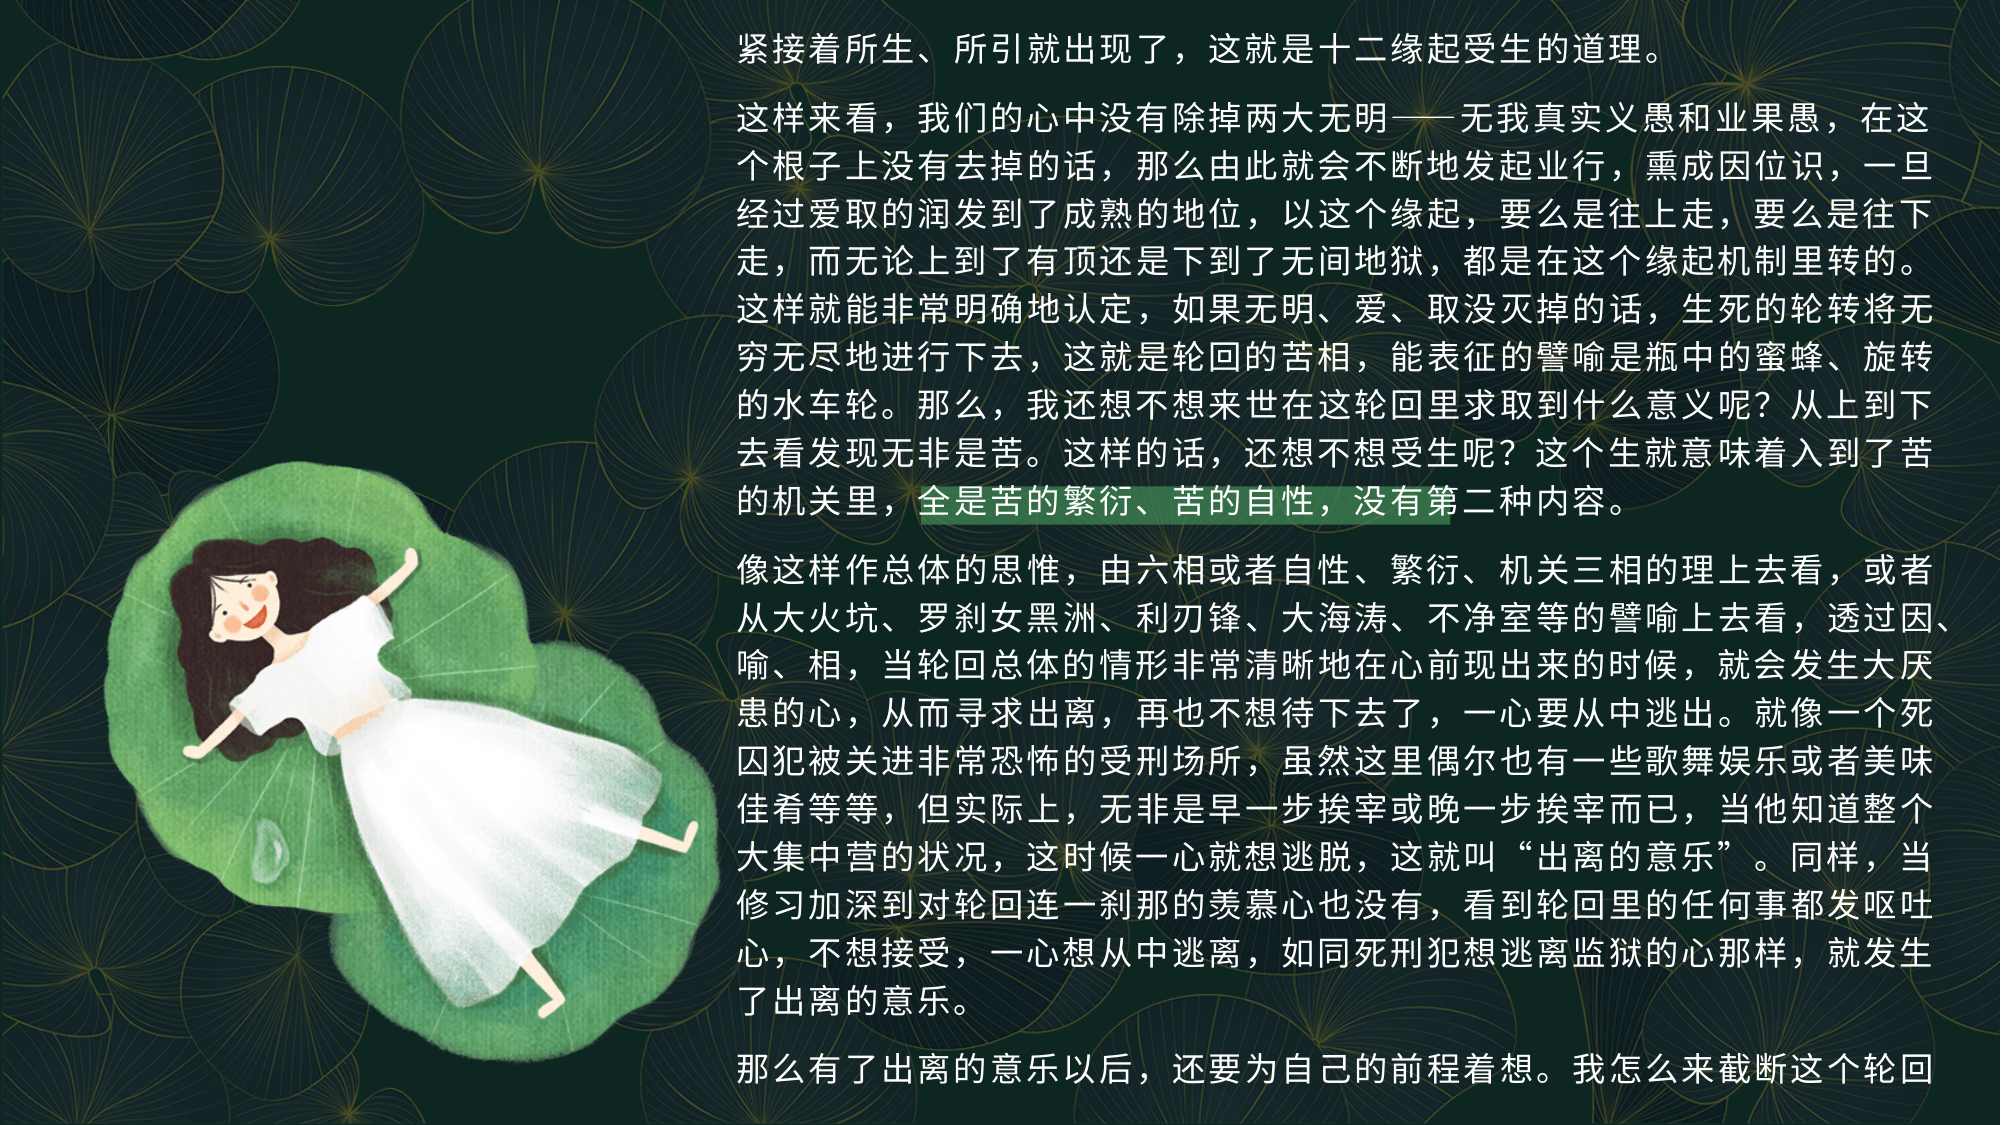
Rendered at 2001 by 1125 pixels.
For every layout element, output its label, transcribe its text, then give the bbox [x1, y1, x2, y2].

text_box 紧接着所生、所引就出现了，这就是十二缘起受生的道理。 这样来看，我们的心中没有除掉两大无明——无我真实义愚和业果愚，在这个根子上没有去掉的话，那么由此就会不断地发起业行，熏成因位识，一旦经过爱取的润发到了成熟的地位，以这个缘起，要么是往上走，要么是往下走，而无论上到了有顶还是下到了无间地狱，都是在这个缘起机制里转的。这样就能非常明确地认定，如果无明、爱、取没灭掉的话，生死的轮转将无穷无尽地进行下去，这就是轮回的苦相，能表征的譬喻是瓶中的蜜蜂、旋转的水车轮。那么，我还想不想来世在这轮回里求取到什么意义呢？从上到下去看发现无非是苦。这样的话，还想不想受生呢？这个生就意味着入到了苦的机关里，全是苦的繁衍、苦的自性，没有第二种内容。 像这样作总体的思惟，由六相或者自性、繁衍、机关三相的理上去看，或者从大火坑、罗刹女黑洲、利刃锋、大海涛、不净室等的譬喻上去看，透过因、喻、相，当轮回总体的情形非常清晰地在心前现出来的时候，就会发生大厌患的心，从而寻求出离，再也不想待下去了，一心要从中逃出。就像一个死囚犯被关进非常恐怖的受刑场所，虽然这里偶尔也有一些歌舞娱乐或者美味佳肴等等，但实际上，无非是早一步挨宰或晚一步挨宰而已，当他知道整个大集中营的状况，这时候一心就想逃脱，这就叫“出离的意乐”。同样，当修习加深到对轮回连一刹那的羡慕心也没有，看到轮回里的任何事都发呕吐心，不想接受，一心想从中逃离，如同死刑犯想逃离监狱的心那样，就发生了出离的意乐。 那么有了出离的意乐以后，还要为自己的前程着想。我怎么来截断这个轮回 [735, 13, 1979, 1110]
picture [0, 0, 2000, 1125]
